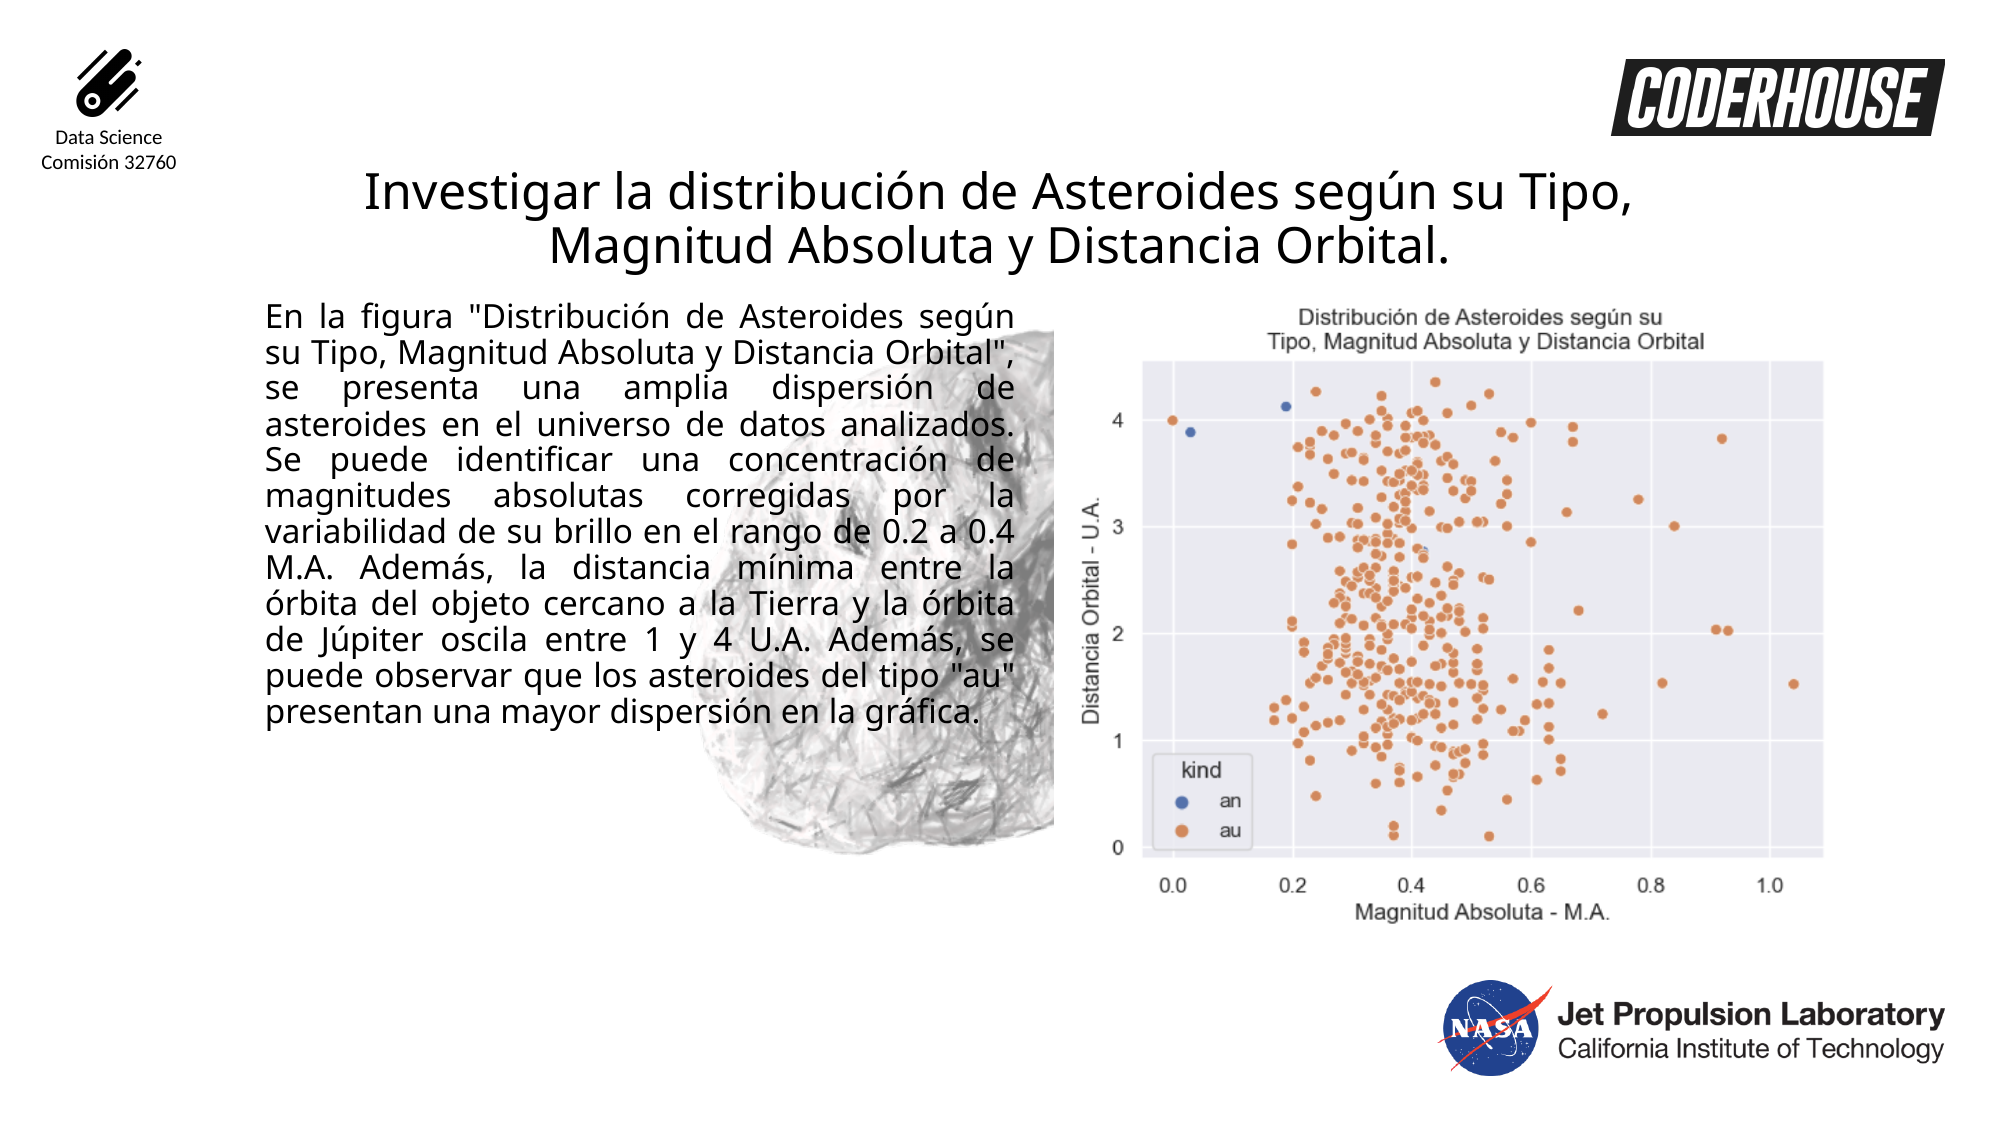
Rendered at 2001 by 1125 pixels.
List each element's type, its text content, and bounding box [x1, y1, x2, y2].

subtitle En la figura "Distribución de Asteroides según su Tipo, Magnitud Absoluta y Distancia Orbital", se presenta una amplia dispersión de asteroides en el universo de datos analizados. Se puede identificar una concentración de magnitudes absolutas corregidas por la variabilidad de su brillo en el rango de 0.2 a 0.4 M.A. Además, la distancia mínima entre la órbita del objeto cercano a la Tierra y la órbita de Júpiter oscila entre 1 y 4 U.A. Además, se puede observar que los asteroides del tipo "au" presentan una mayor dispersión en la gráfica. [249, 292, 635, 687]
picture [1437, 980, 1945, 1076]
picture [75, 49, 143, 117]
picture [1609, 59, 1945, 136]
picture [635, 226, 1892, 956]
text_box Data Science Comisión 32760 [23, 116, 195, 182]
title Investigar la distribución de Asteroides según su Tipo, Magnitud Absoluta y Distancia Orbital. [249, 160, 1750, 282]
